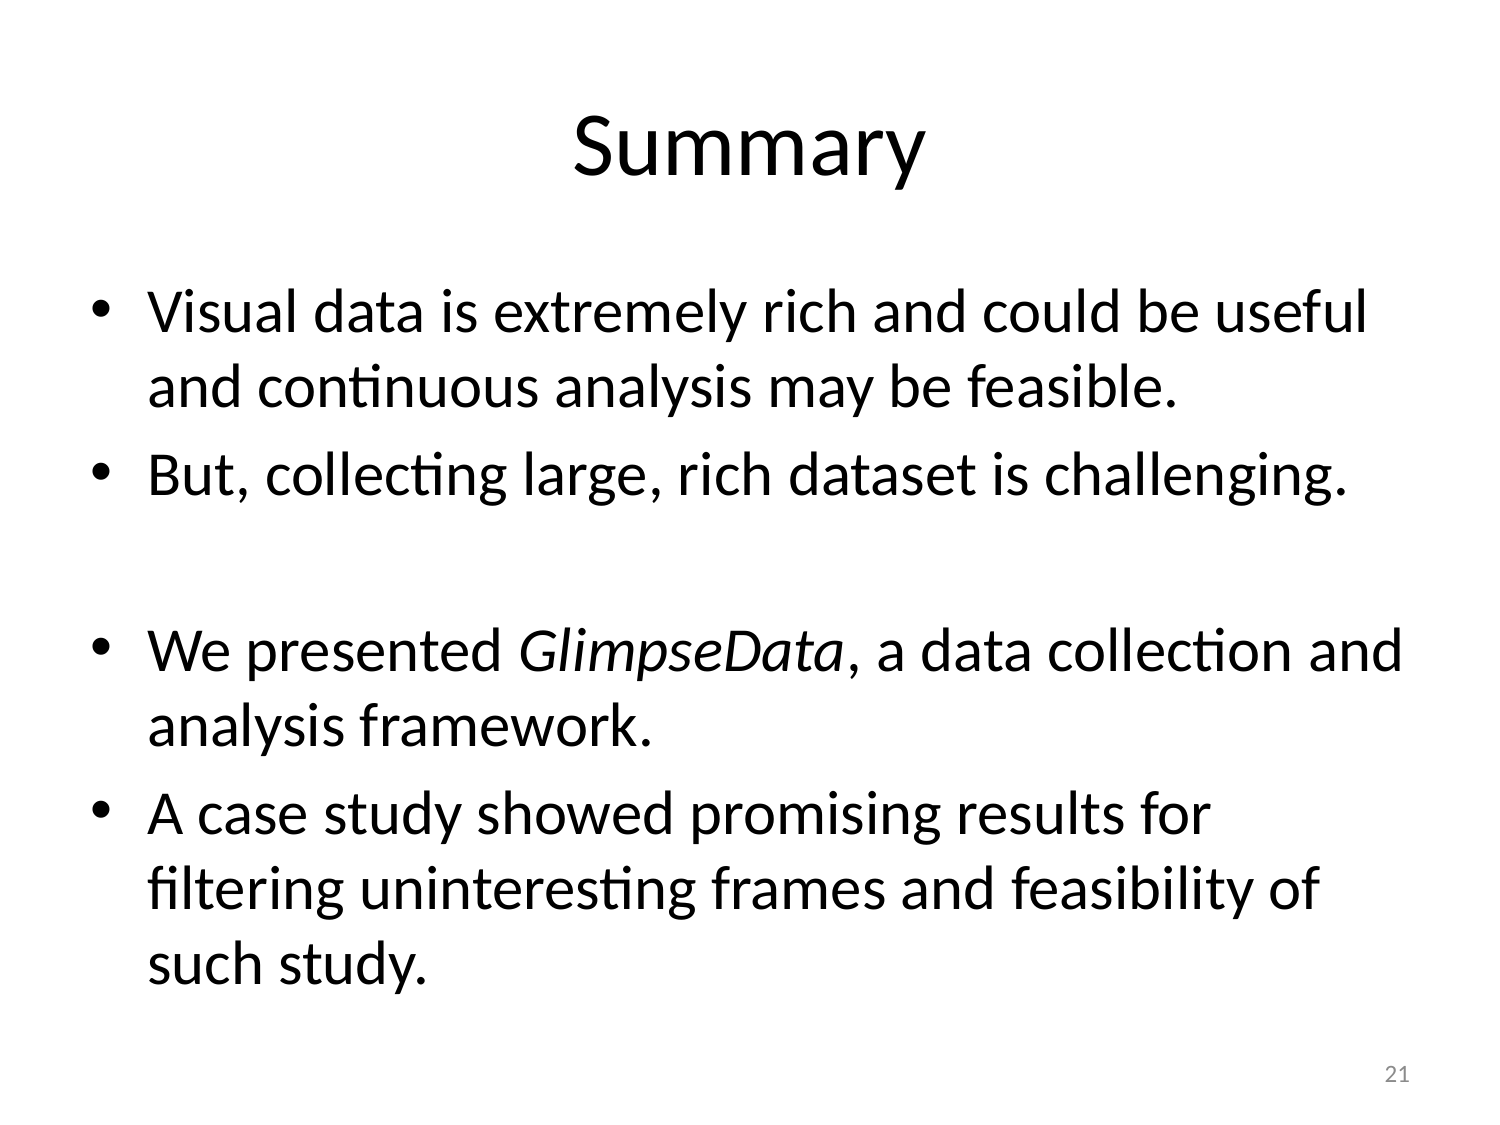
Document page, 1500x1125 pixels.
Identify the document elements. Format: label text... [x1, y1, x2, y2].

slide_number 21 [1074, 1042, 1425, 1103]
title Summary [75, 45, 1425, 233]
list Visual data is extremely rich and could be useful and continuous analysis may be feasible. But, collecting large, rich dataset is challenging. We presented GlimpseData, a data collection and analysis framework. A case study showed promising results for filtering uninteresting frames and feasibility of such study. [75, 262, 1425, 1005]
